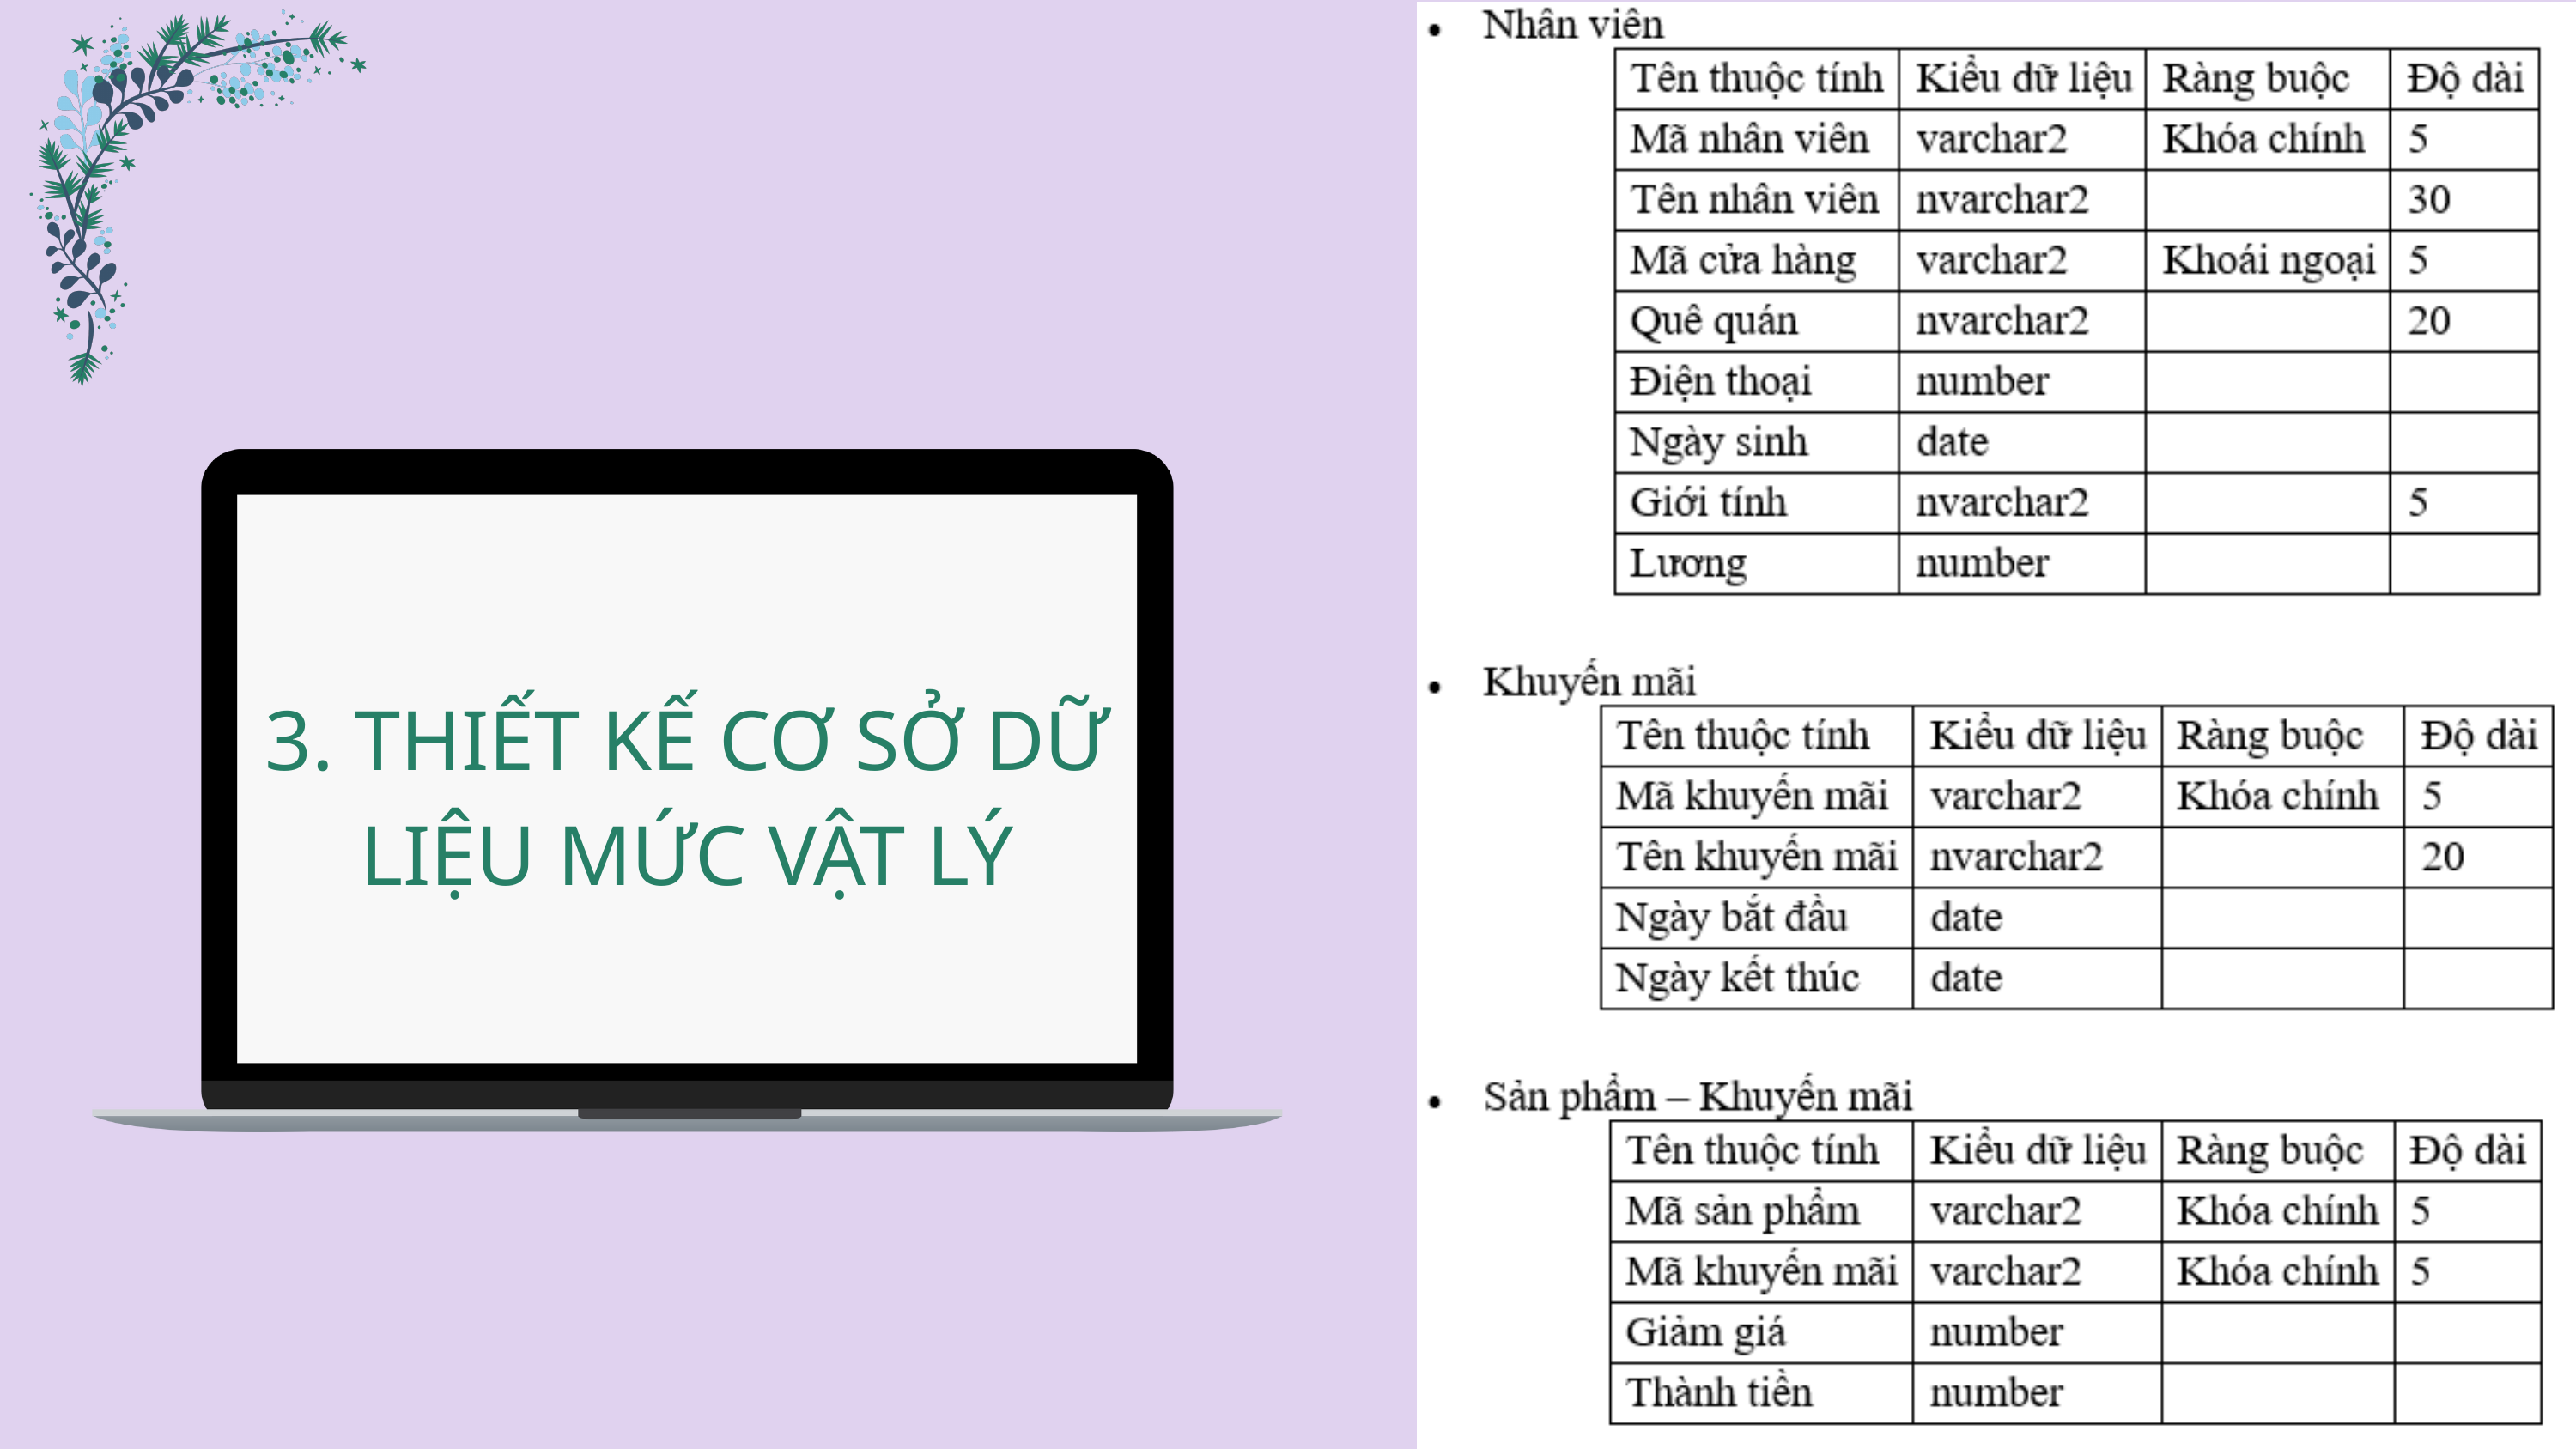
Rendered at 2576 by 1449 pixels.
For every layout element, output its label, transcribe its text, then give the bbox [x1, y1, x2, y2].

text_box [29, 9, 367, 387]
text_box [92, 449, 1283, 1132]
text_box [1417, 2, 2576, 1449]
text_box 3. THIẾT KẾ CƠ SỞ DỮ LIỆU MỨC VẬT LÝ [249, 671, 1126, 902]
